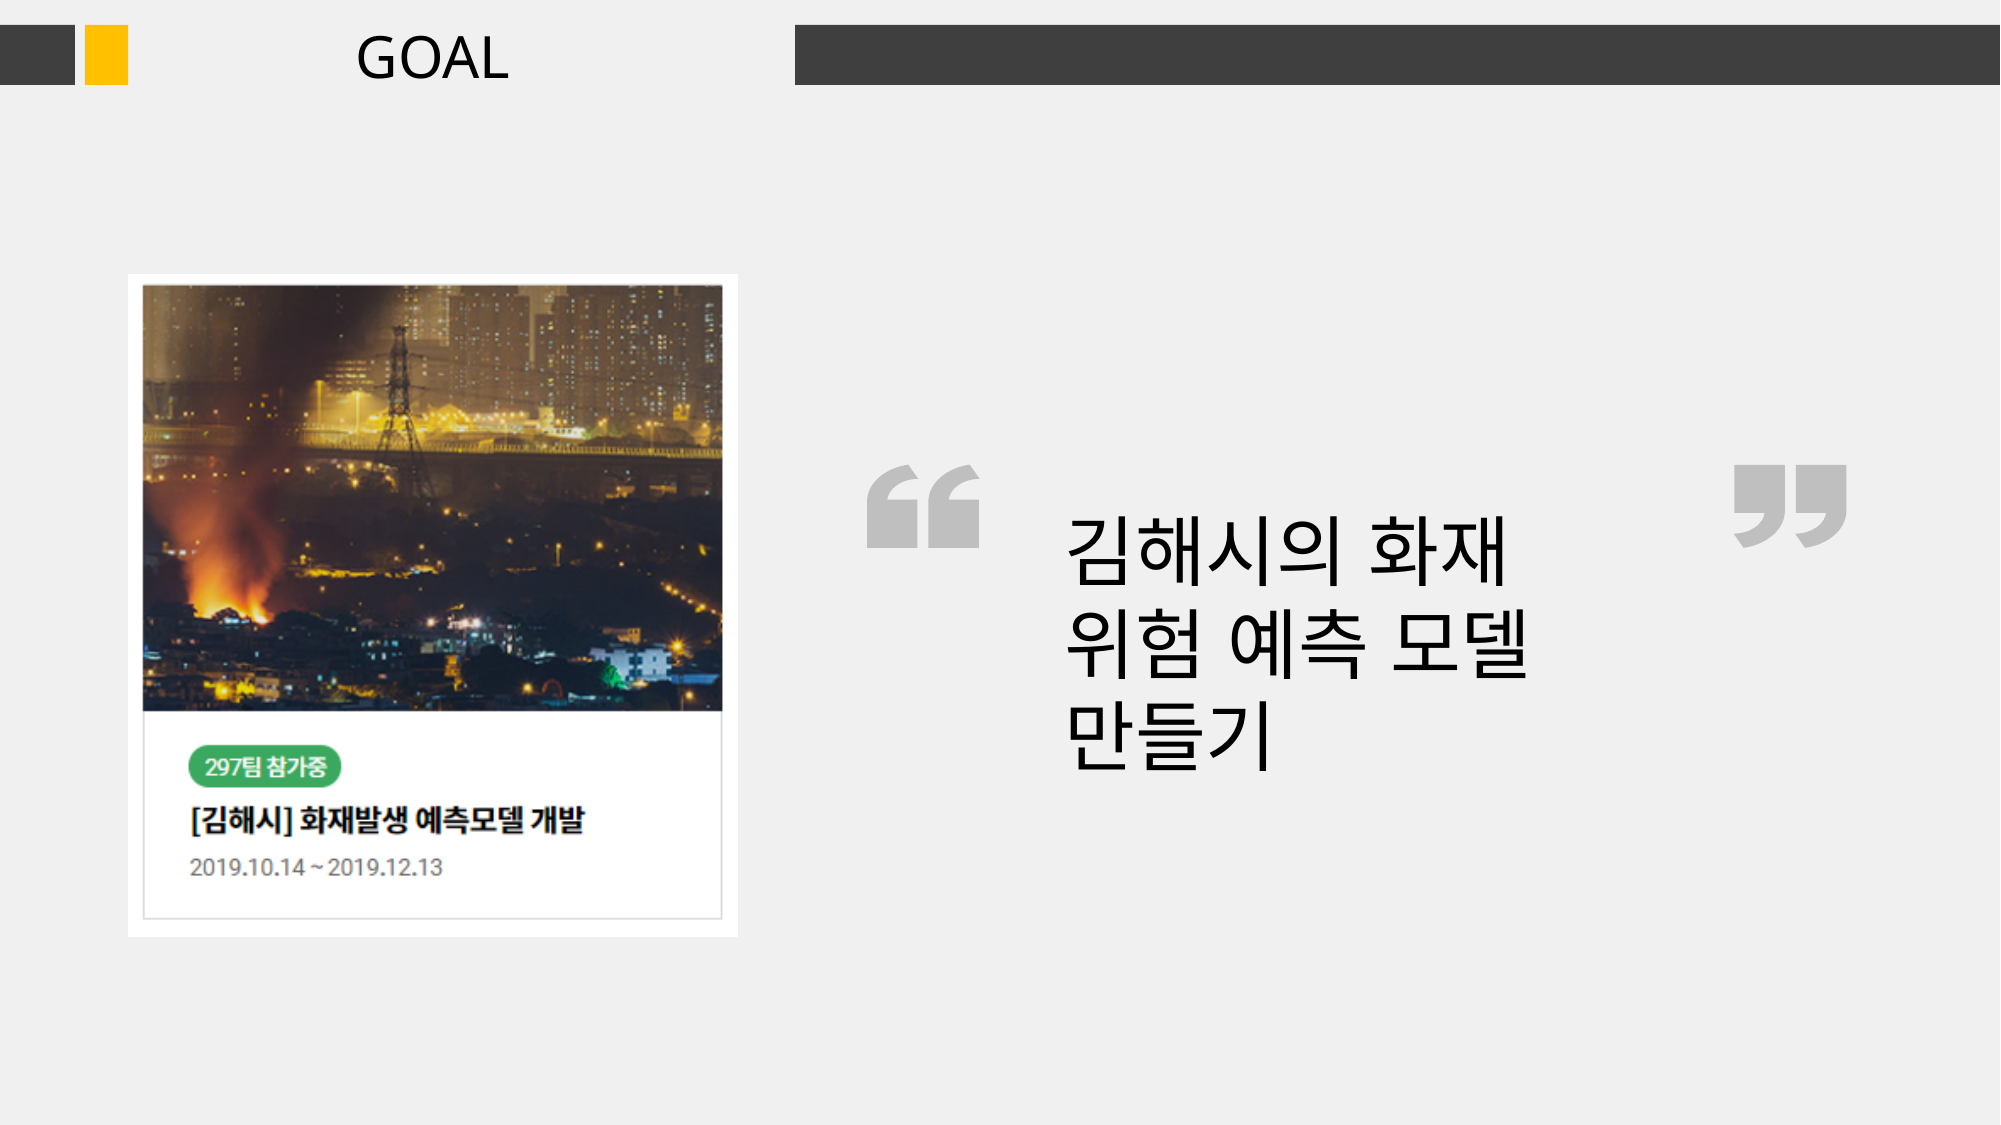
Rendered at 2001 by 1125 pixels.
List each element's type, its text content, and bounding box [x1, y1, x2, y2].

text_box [867, 464, 919, 548]
picture [128, 274, 738, 937]
text_box [0, 24, 76, 86]
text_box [928, 464, 980, 548]
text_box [1795, 464, 1847, 548]
text_box [794, 24, 2000, 86]
text_box 김해시의 화재 위험 예측 모델 만들기 [1049, 496, 1663, 789]
text_box [84, 24, 129, 86]
text_box GOAL [341, 13, 526, 98]
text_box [1733, 464, 1785, 548]
